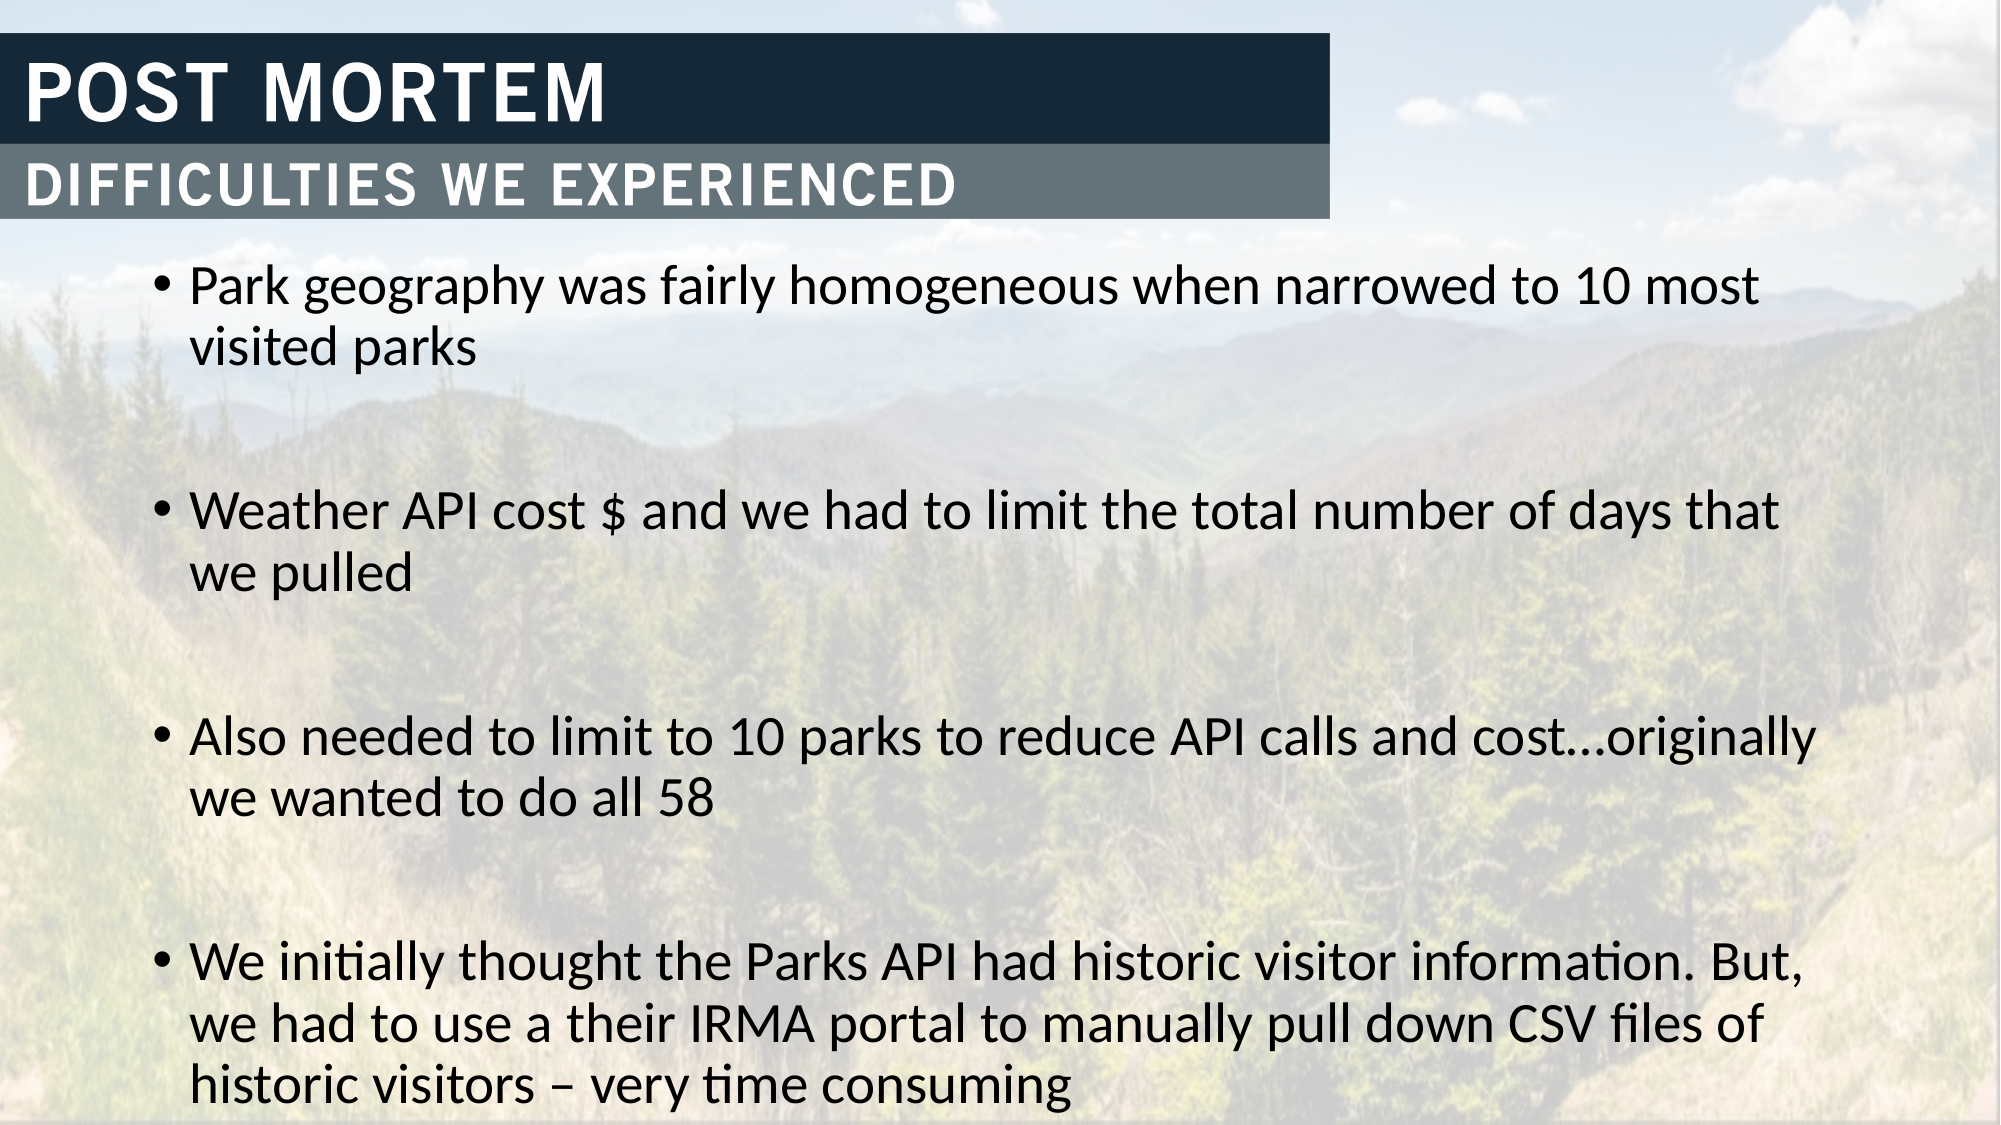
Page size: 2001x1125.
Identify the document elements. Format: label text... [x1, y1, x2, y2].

picture [0, 33, 1330, 219]
text_box [0, 0, 2000, 1125]
list Park geography was fairly homogeneous when narrowed to 10 most visited parks Weather API cost $ and we had to limit the total number of days that we pulled Also needed to limit to 10 parks to reduce API calls and cost…originally we wanted to do all 58 We initially thought the Parks API had historic visitor information. But, we had to use a their IRMA portal to manually pull down CSV files of historic visitors – very time consuming [137, 247, 1863, 1125]
